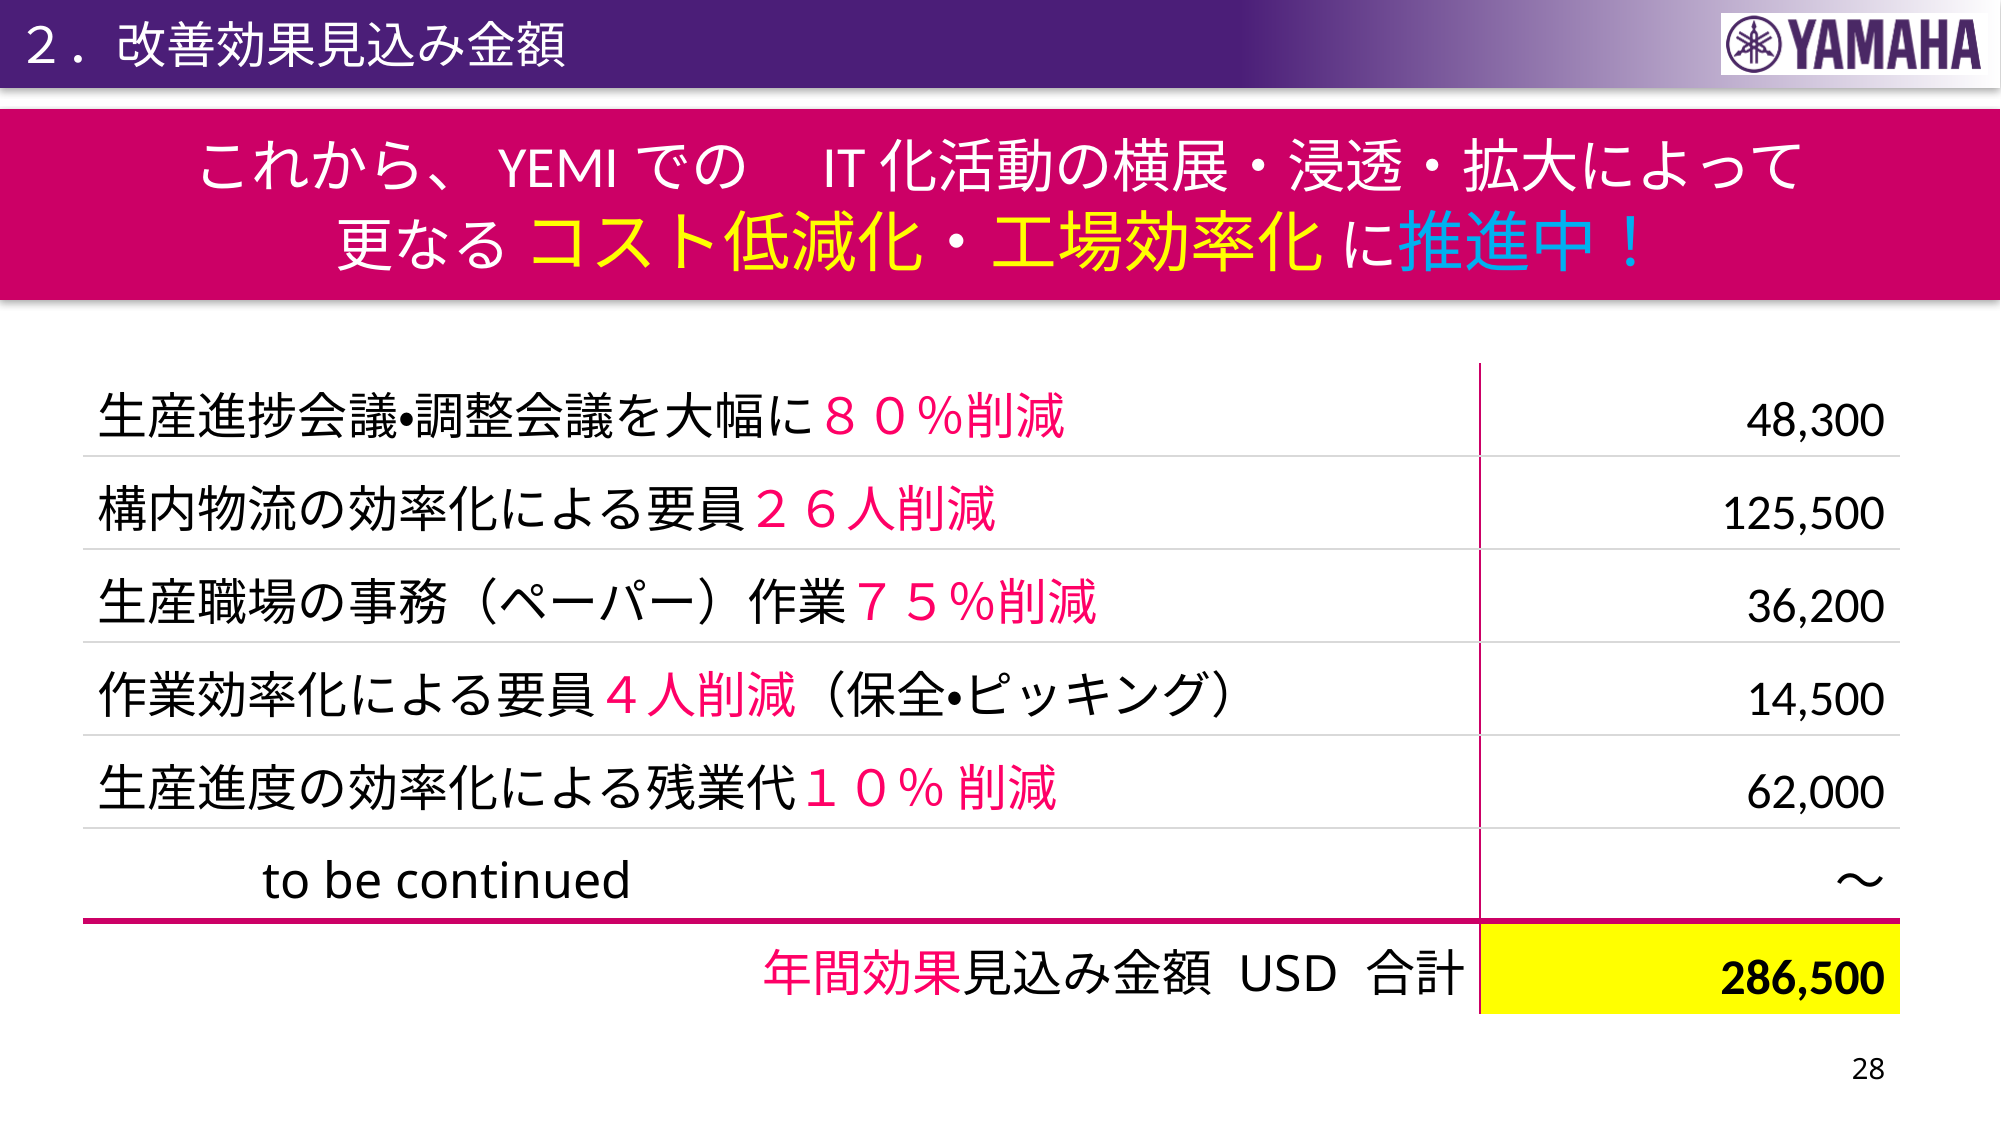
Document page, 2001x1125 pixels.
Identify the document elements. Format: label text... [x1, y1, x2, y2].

table_cell 125,500 [1481, 457, 1900, 548]
title ２．改善効果見込み金額 [1, 0, 1691, 88]
table_cell 生産職場の事務（ペーパー）作業７５％削減 [83, 550, 1479, 641]
table_cell 年間効果見込み金額 USD 合計 [83, 924, 1479, 1014]
table_cell 36,200 [1481, 550, 1900, 641]
table_cell 62,000 [1481, 736, 1900, 827]
table_cell 生産進度の効率化による残業代１０％ 削減 [83, 736, 1479, 827]
table_header 生産進捗会議・調整会議を大幅に８０％削減 [83, 363, 1479, 455]
table_cell 構内物流の効率化による要員２６人削減 [83, 457, 1479, 548]
table_header 48,300 [1481, 363, 1900, 455]
table_cell to be continued [83, 829, 1479, 918]
text_box これから、YEMIでの IT化活動の横展・浸透・拡大によって 更なる コスト低減化・工場効率化 に推進中！ [0, 108, 2000, 301]
slide_number 28 [1790, 1042, 1900, 1103]
table_cell 286,500 [1481, 924, 1900, 1014]
table_cell 14,500 [1481, 643, 1900, 734]
table_cell 作業効率化による要員４人削減（保全・ピッキング） [83, 643, 1479, 734]
table_cell ～ [1481, 829, 1900, 918]
picture [1721, 13, 1988, 75]
